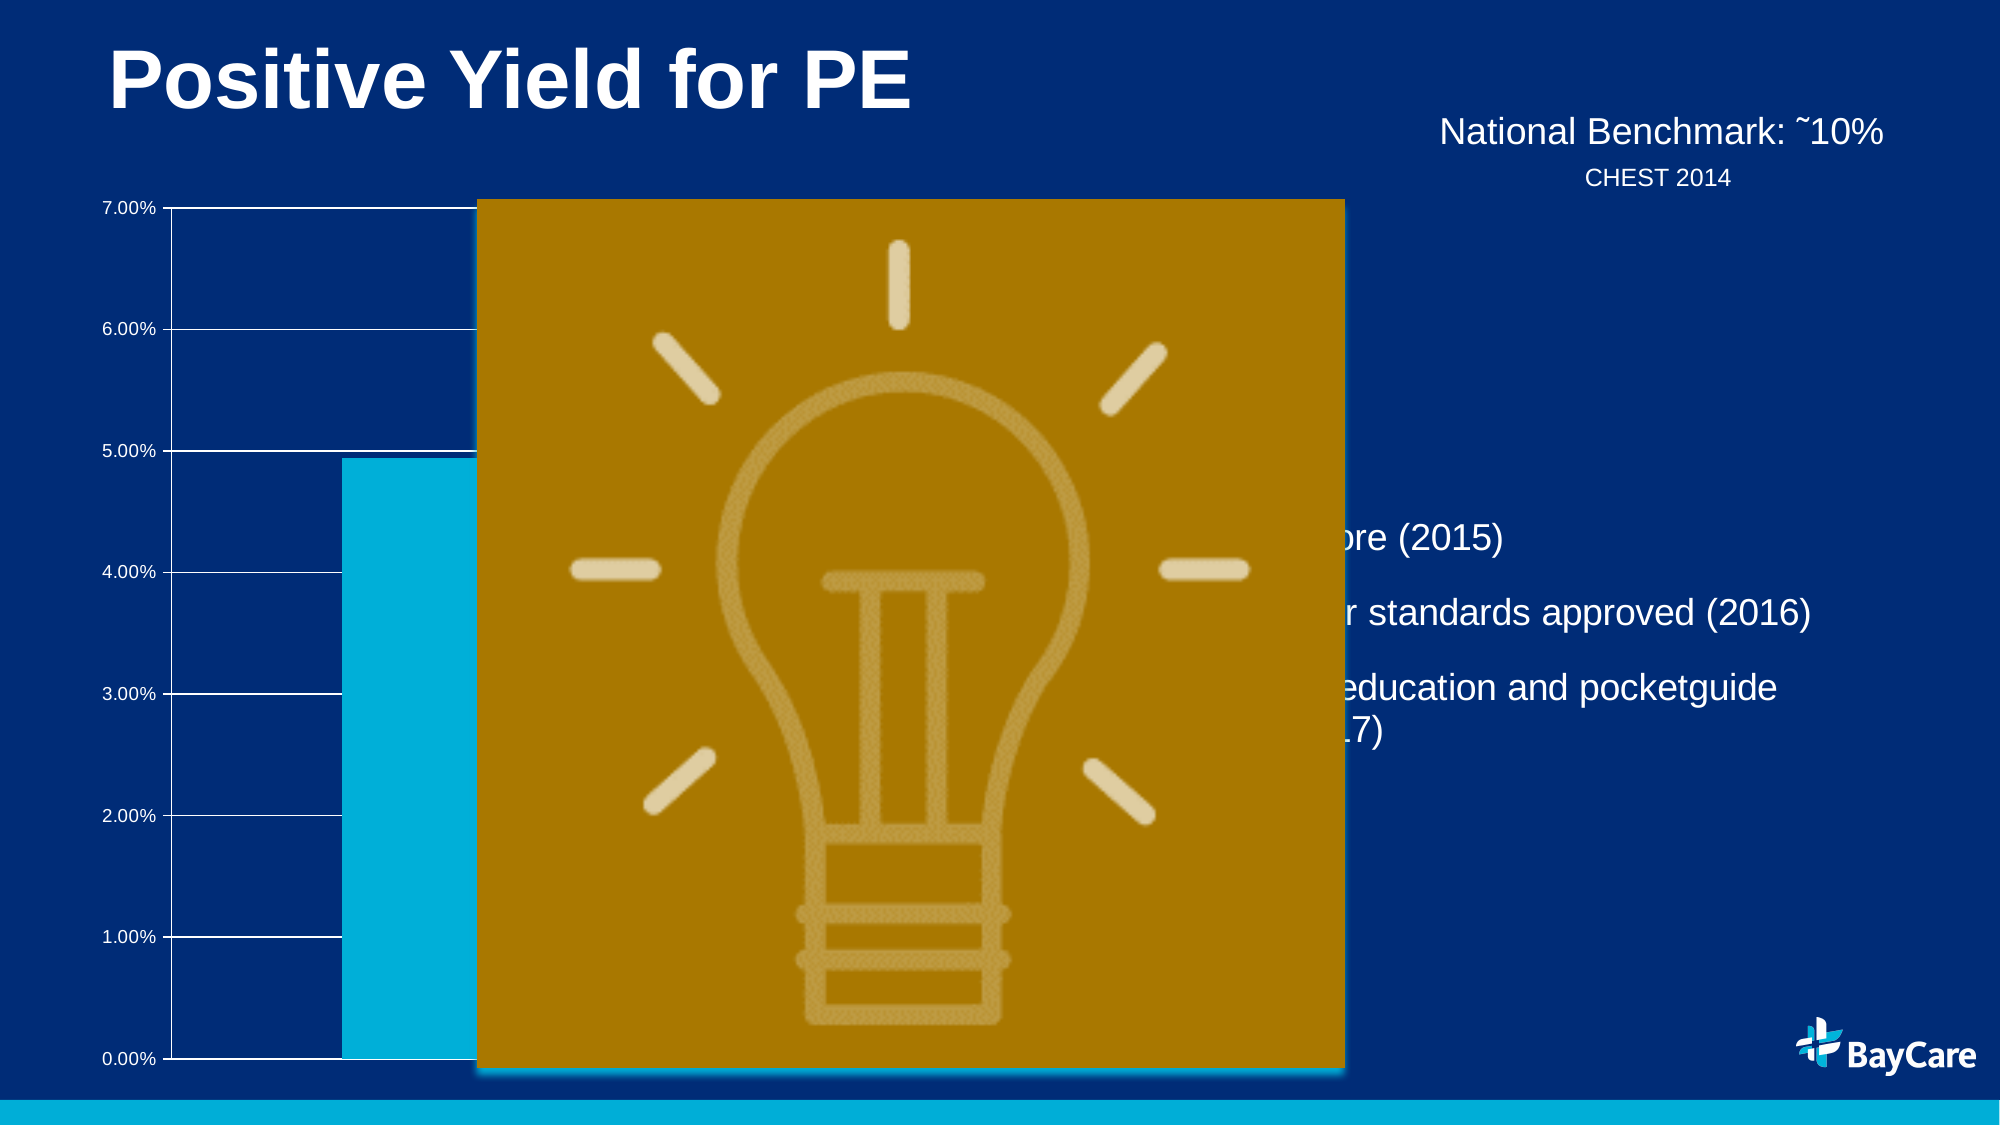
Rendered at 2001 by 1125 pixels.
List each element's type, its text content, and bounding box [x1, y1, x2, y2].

text_box CHEST 2014 [1569, 154, 1754, 177]
picture [1832, 1017, 1976, 1076]
chart [66, 178, 1832, 1089]
text_box National Benchmark: ˜10% [1424, 99, 1900, 160]
picture [476, 199, 1345, 1067]
text_box Positive Yield for PE [93, 17, 929, 133]
